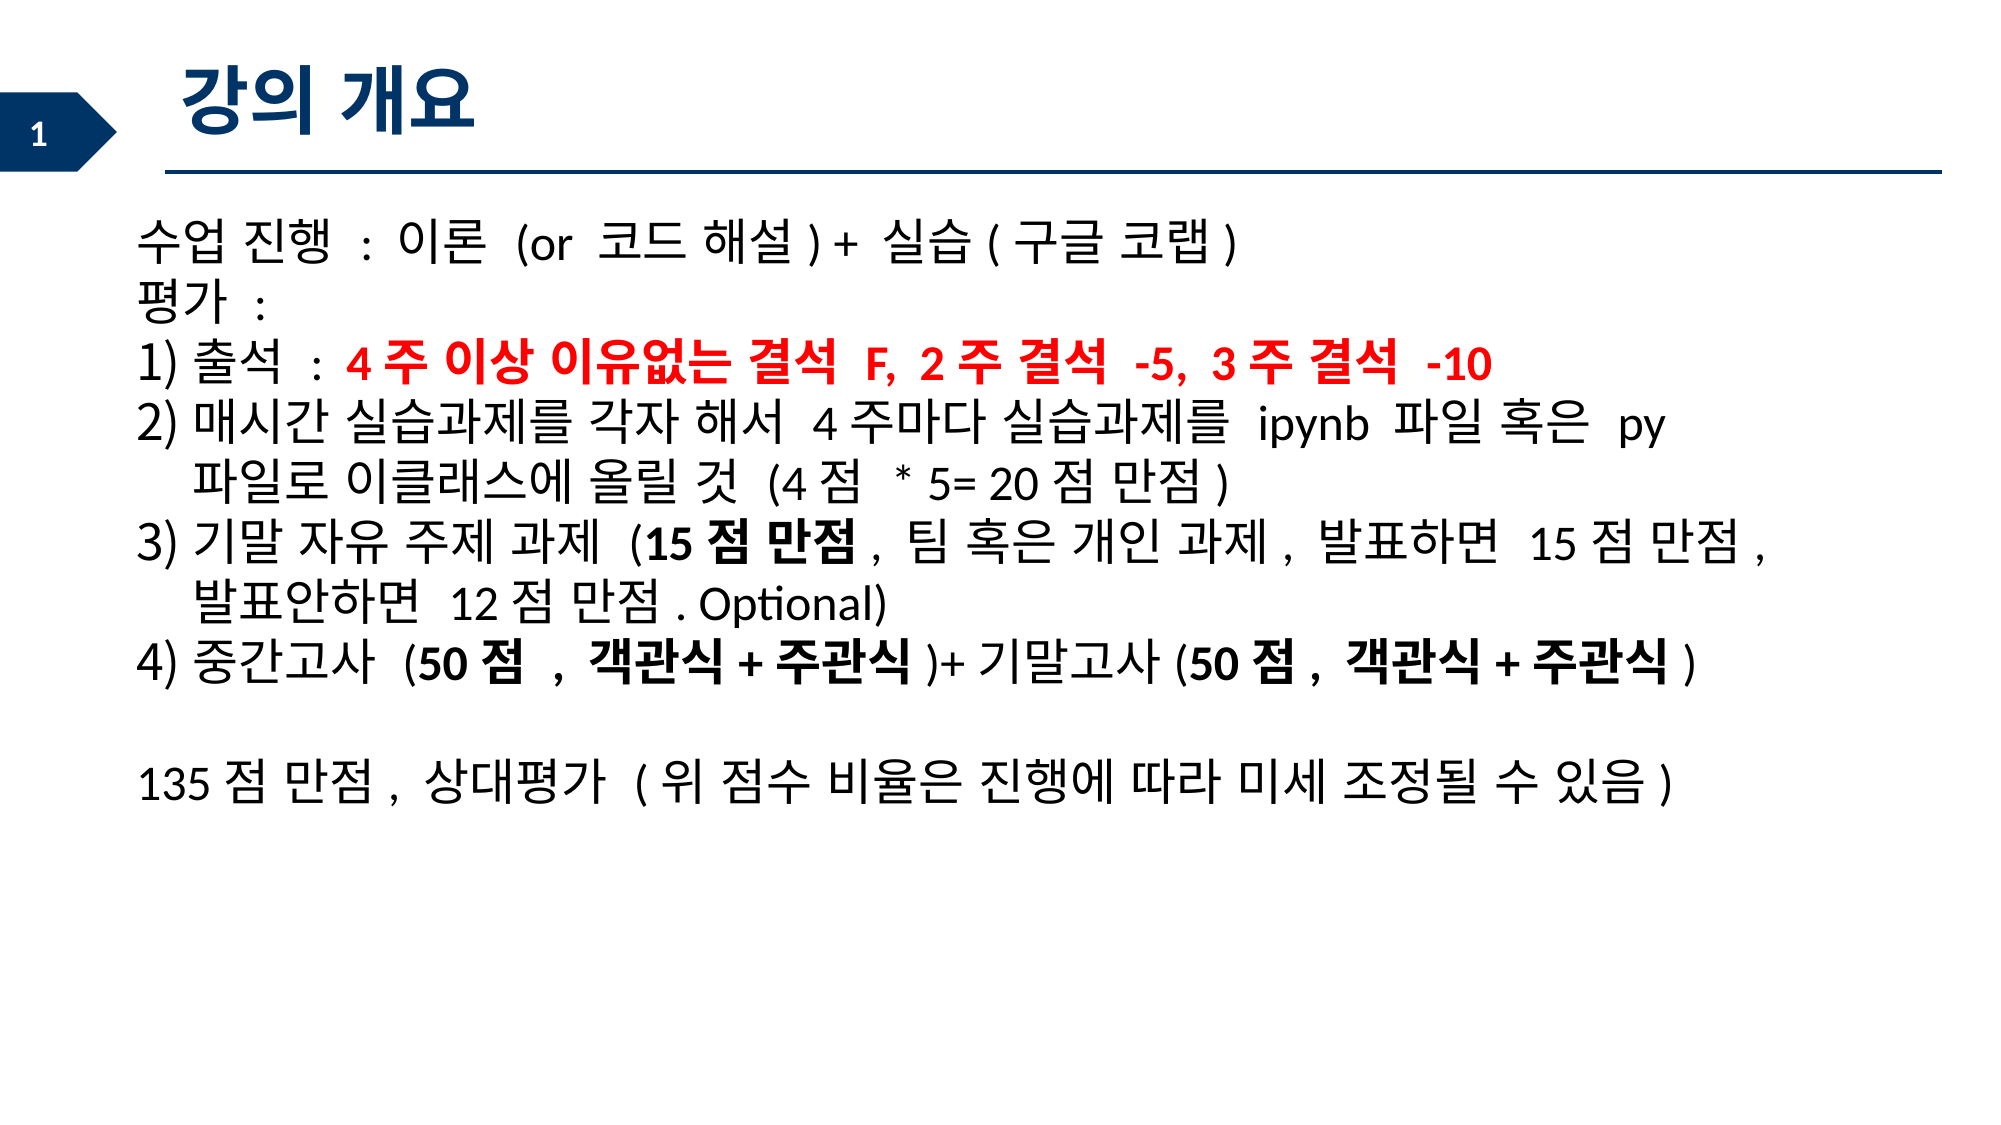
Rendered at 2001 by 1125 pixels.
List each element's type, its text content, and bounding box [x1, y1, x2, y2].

list 강의 개요 [165, 36, 1941, 172]
text_box 수업 진행 : 이론 (or 코드 해설) + 실습(구글 코랩) 평가 : 출석 : 4주 이상 이유없는 결석 F, 2주 결석 -5, 3주 결석 -10 매시간 실습과제를 각자 해서 4주마다 실습과제를 ipynb 파일 혹은 py 파일로 이클래스에 올릴 것 (4점 * 5= 20점 만점) 기말 자유 주제 과제 (15점 만점, 팀 혹은 개인 과제, 발표하면 15점 만점, 발표안하면 12점 만점. Optional) 중간고사 (50점 , 객관식+주관식)+기말고사(50점, 객관식+주관식) 135점 만점, 상대평가 (위 점수 비율은 진행에 따라 미세 조정될 수 있음) [121, 203, 1837, 818]
